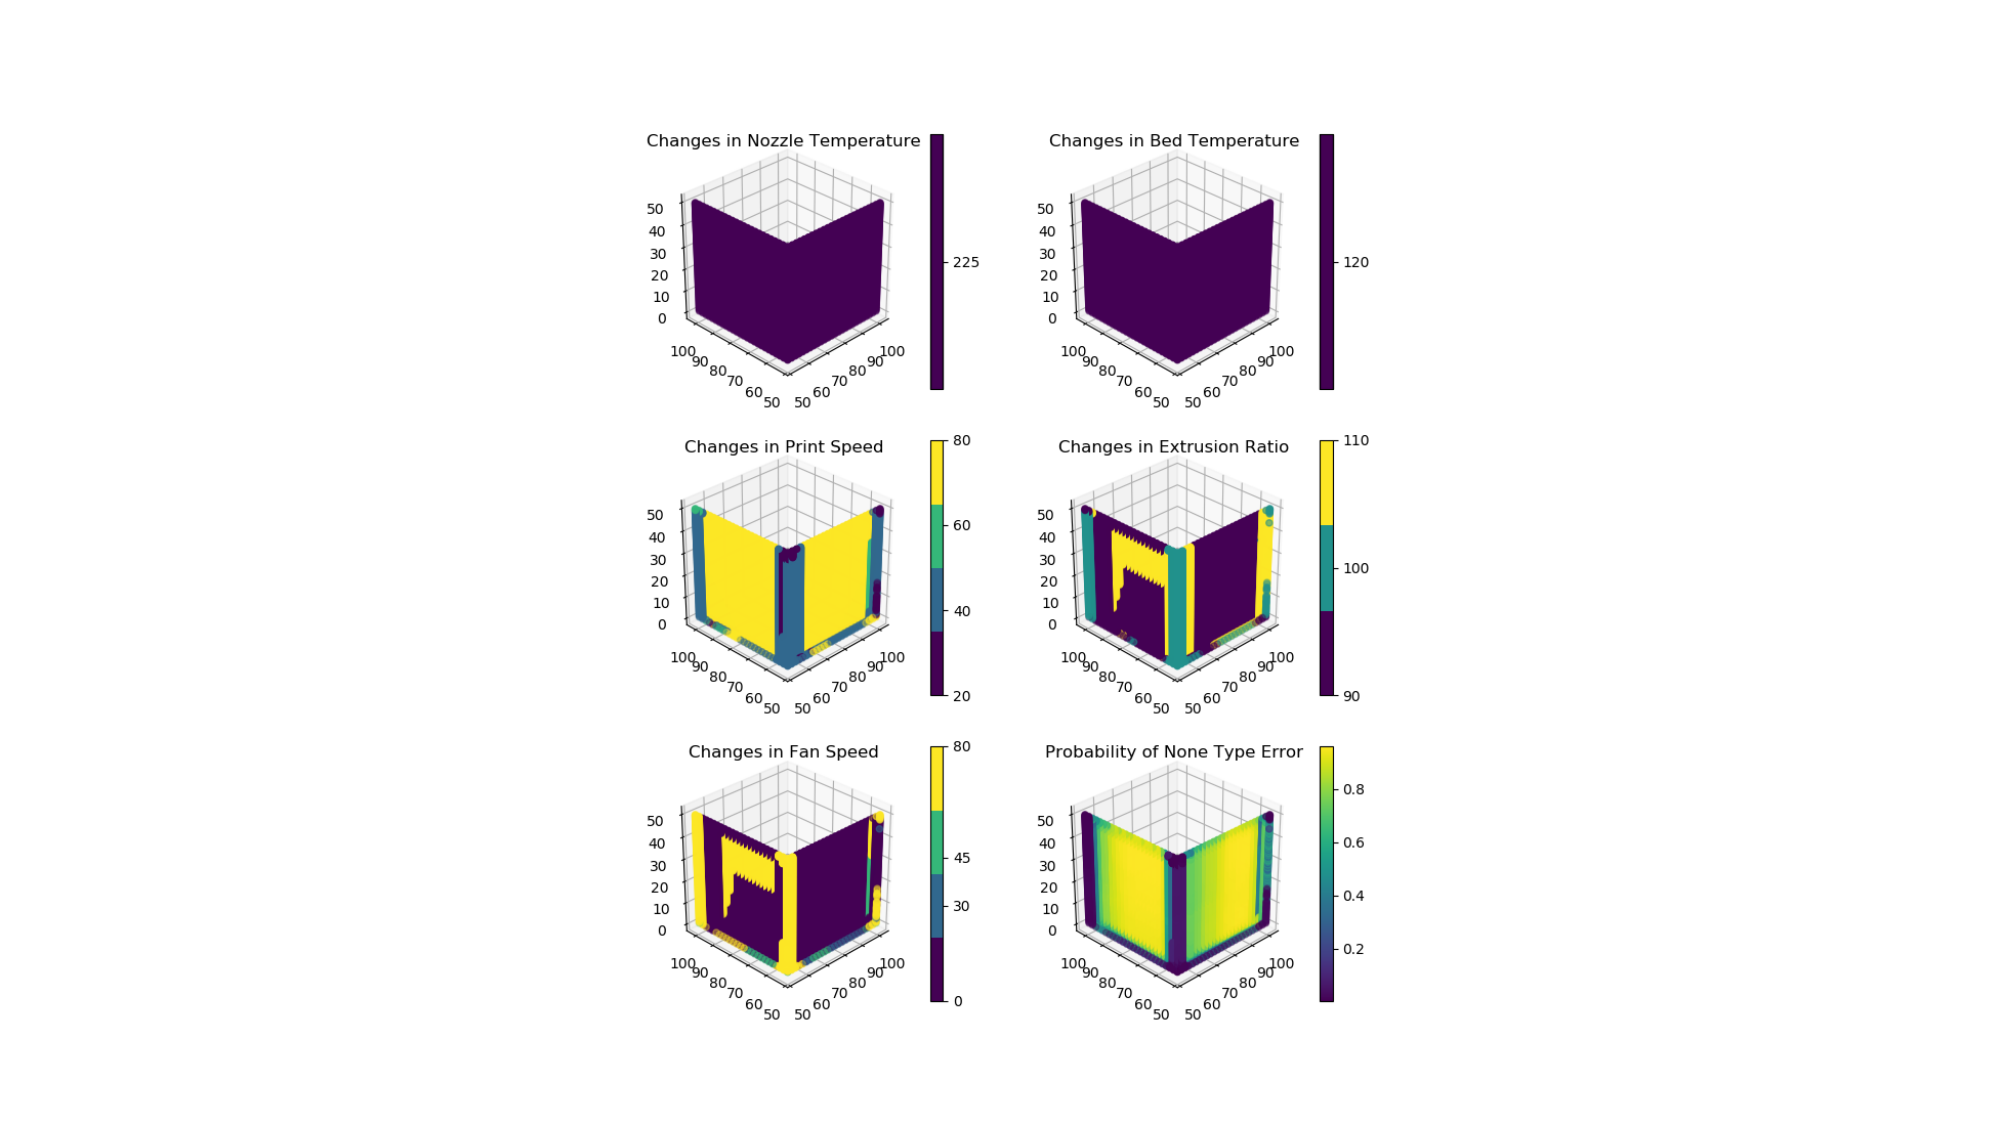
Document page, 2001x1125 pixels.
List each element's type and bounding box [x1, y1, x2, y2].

picture [597, 76, 1406, 1071]
